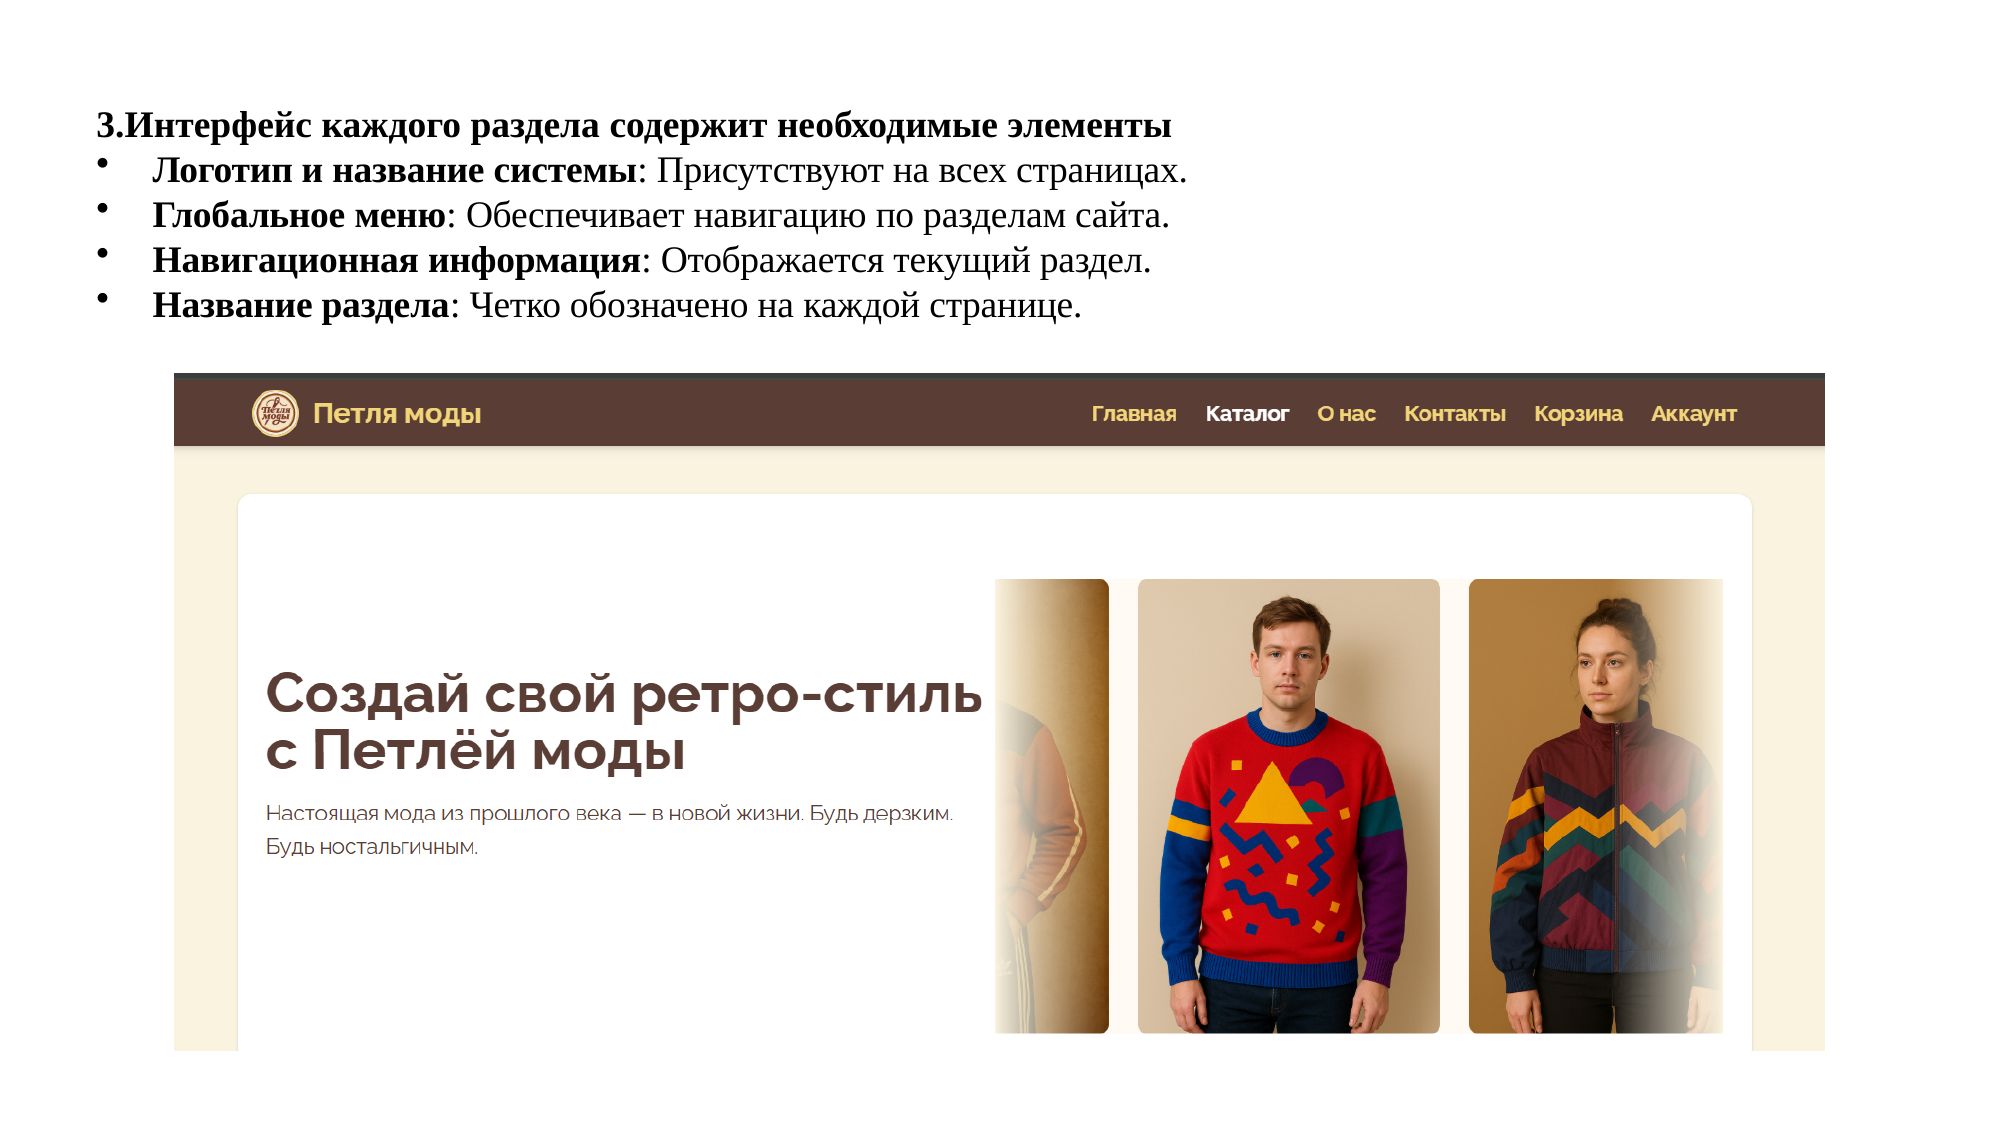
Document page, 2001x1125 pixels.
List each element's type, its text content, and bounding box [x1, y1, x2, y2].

picture [173, 373, 1825, 1051]
text_box 3.Интерфейс каждого раздела содержит необходимые элементы Логотип и название системы: Присутствуют на всех страницах. Глобальное меню: Обеспечивает навигацию по разделам сайта. Навигационная информация: Отображается текущий раздел. Название раздела: Четко обозначено на каждой странице. [96, 97, 1937, 370]
